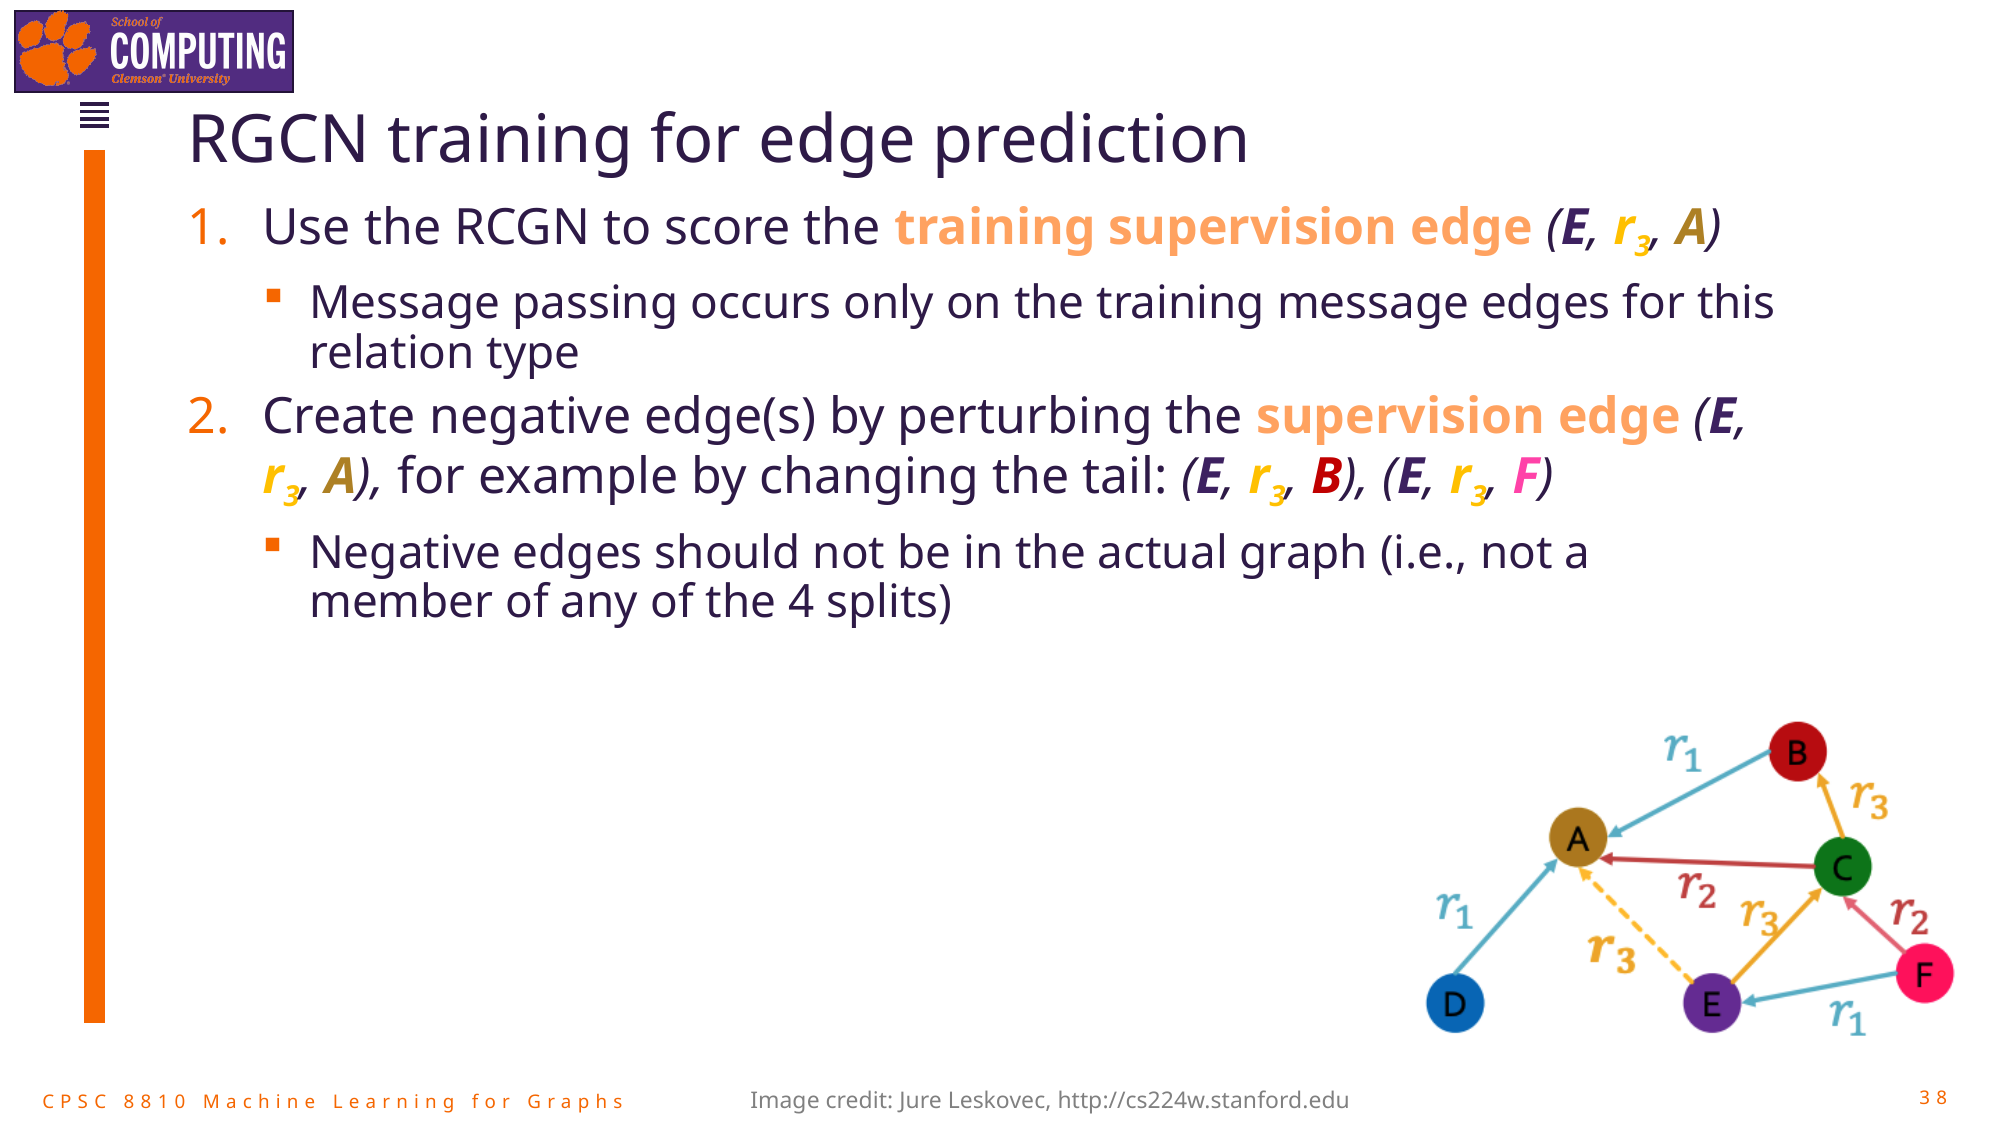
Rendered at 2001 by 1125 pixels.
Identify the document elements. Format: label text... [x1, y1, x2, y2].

picture [1413, 715, 1970, 1047]
picture [18, 10, 285, 86]
list Use the RCGN to score the training supervision edge (E, r3, A) Message passing occurs only on the training message edges for this relation type Create negative edge(s) by perturbing the supervision edge (E, r3, A), for example by changing the tail: (E, r3, B), (E, r3, F) Negative edges should not be in the actual graph (i.e., not a member of any of the 4 splits) [187, 195, 1782, 685]
title RGCN training for edge prediction [187, 104, 1913, 178]
text_box Image credit: Jure Leskovec, http://cs224w.stanford.edu [735, 1078, 1366, 1121]
